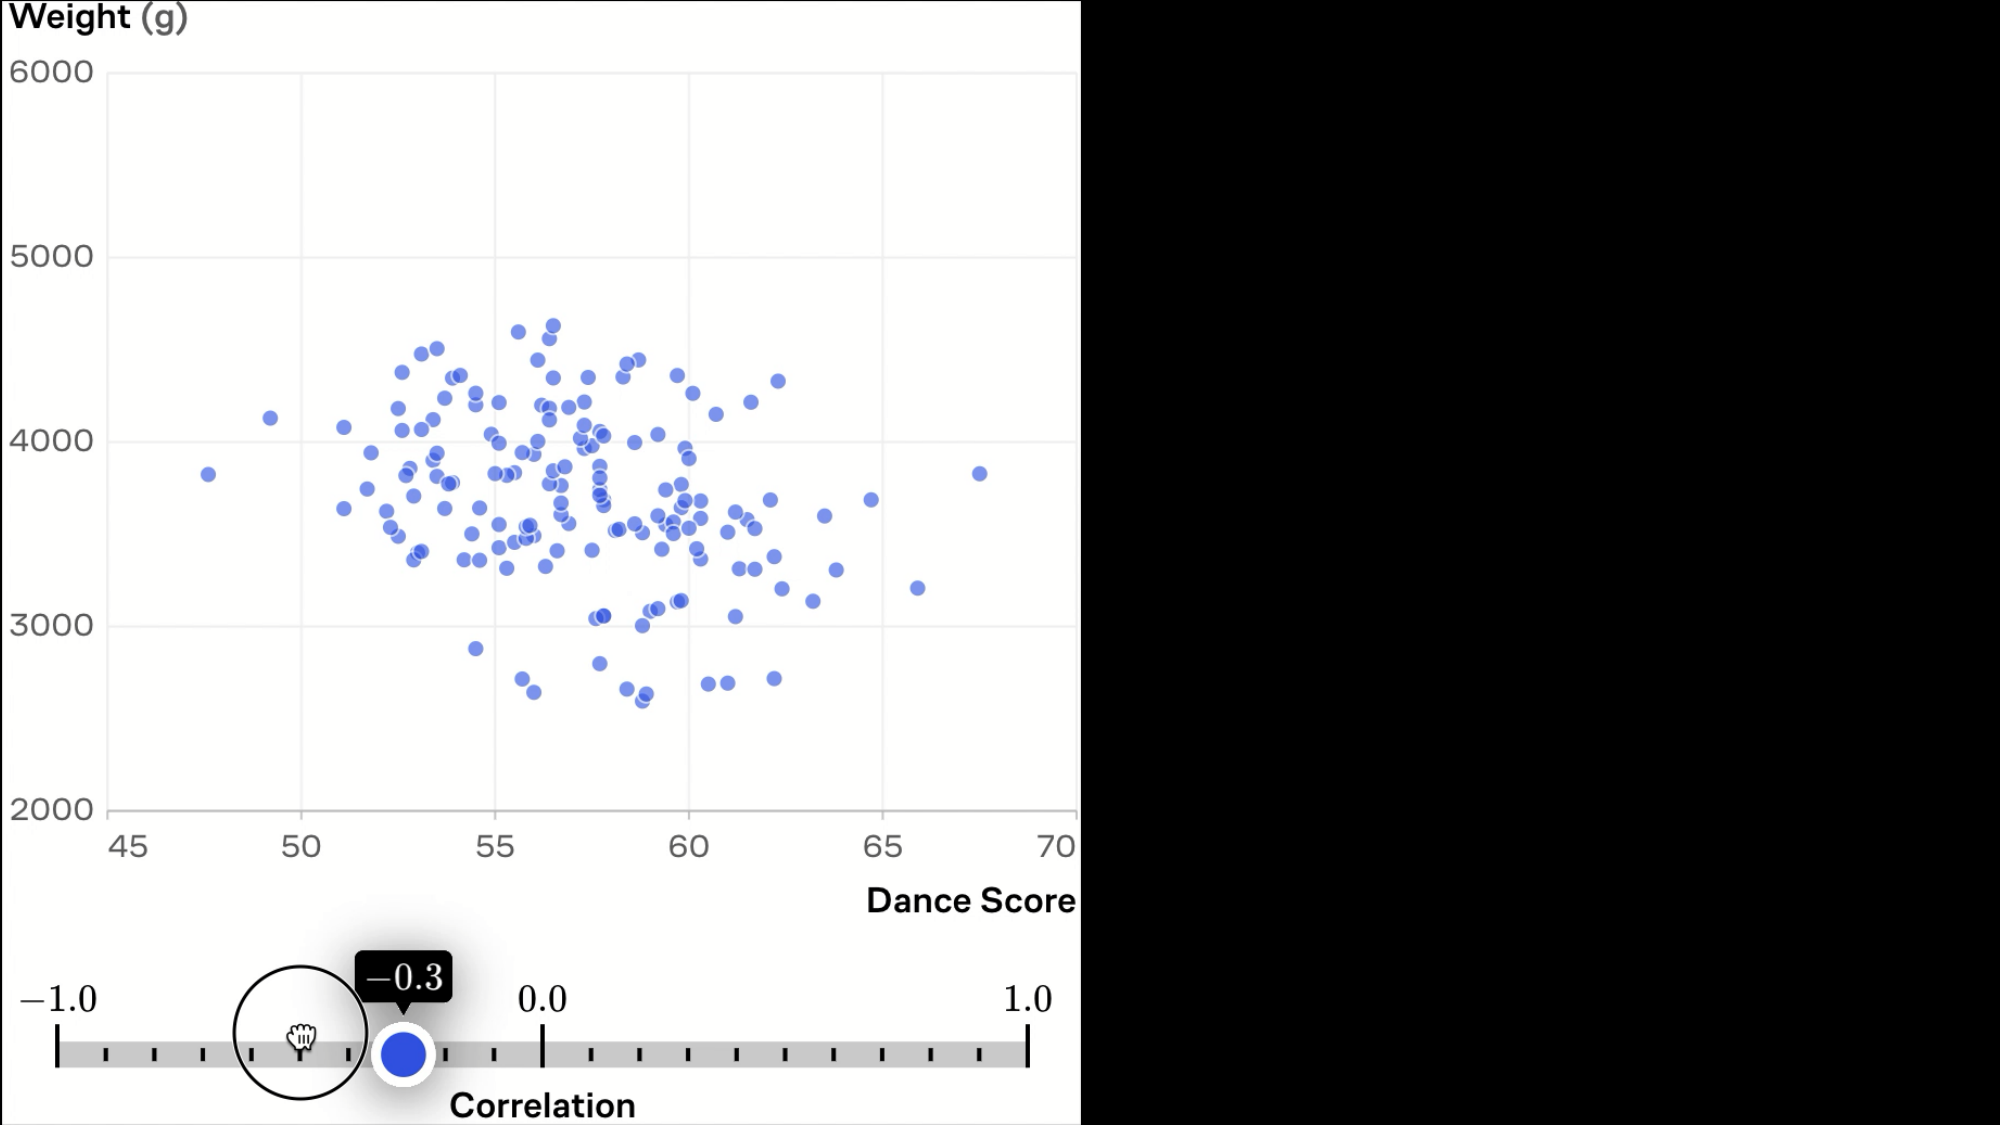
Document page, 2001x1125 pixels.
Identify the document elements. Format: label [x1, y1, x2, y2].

text_box [0, 0, 1082, 1125]
